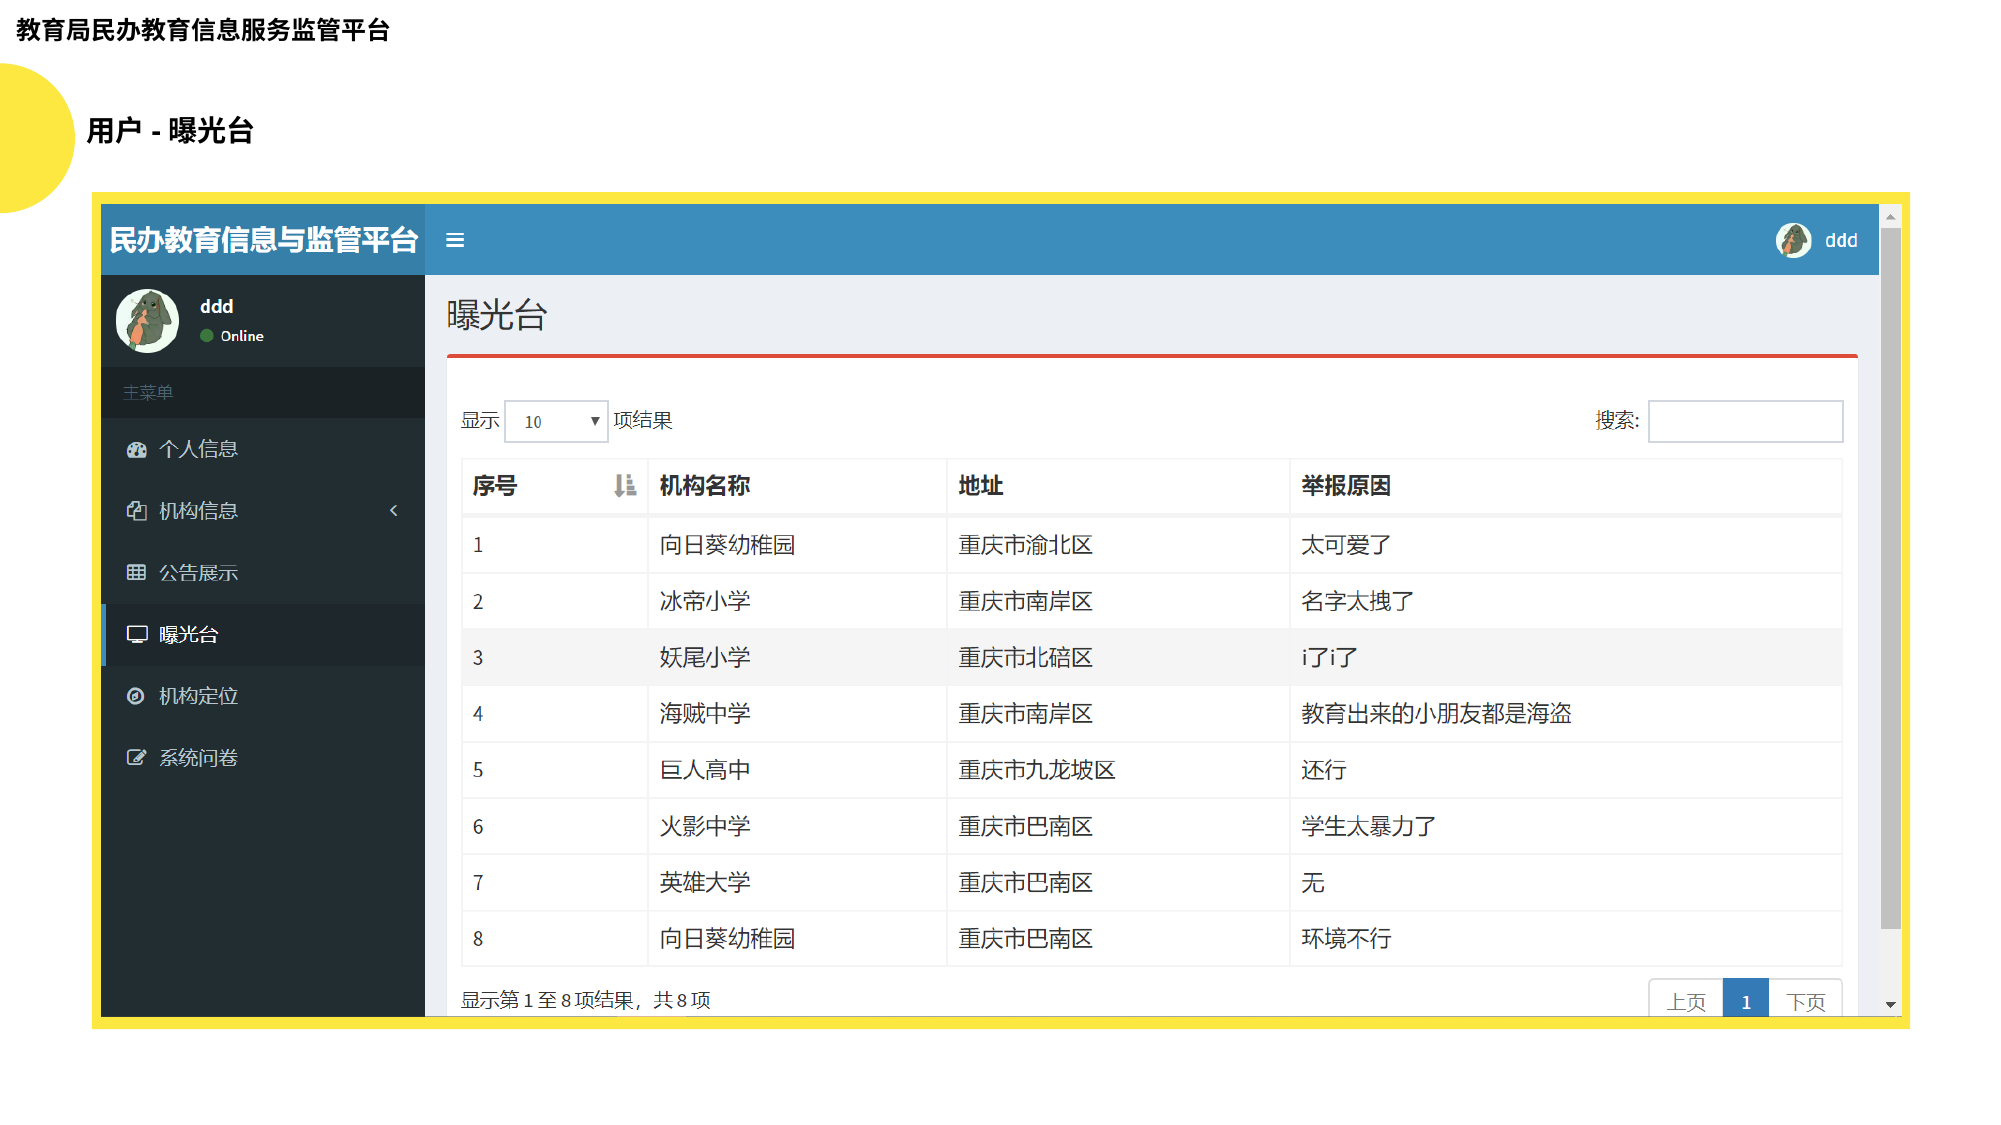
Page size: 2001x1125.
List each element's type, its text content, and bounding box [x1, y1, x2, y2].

text_box [0, 62, 77, 215]
text_box 教育局民办教育信息服务监管平台 [2, 7, 407, 98]
picture [100, 204, 1902, 1018]
text_box [91, 191, 1911, 1030]
text_box 用户-曝光台 [71, 105, 271, 155]
